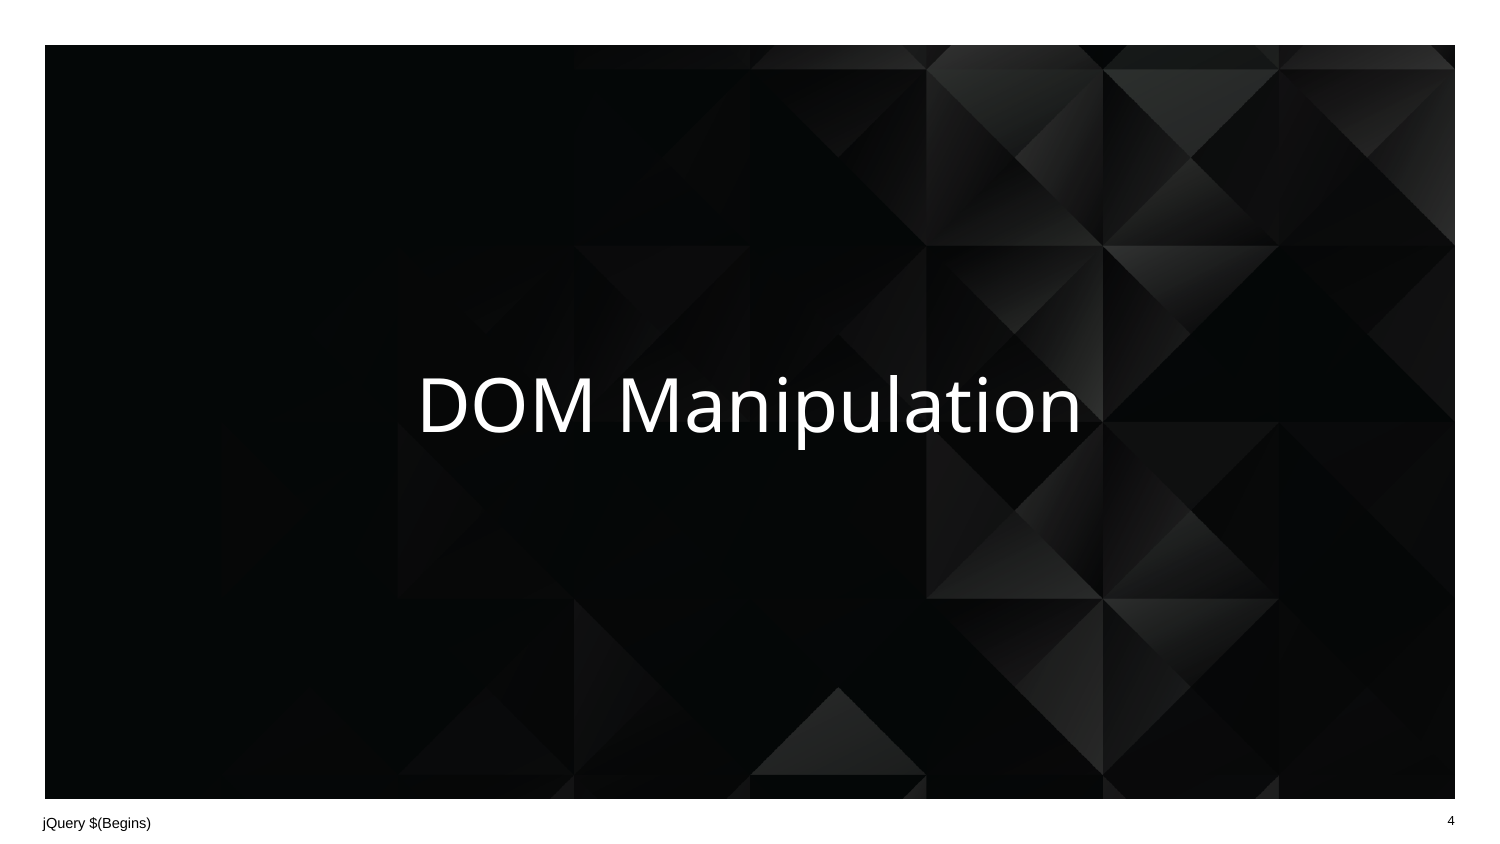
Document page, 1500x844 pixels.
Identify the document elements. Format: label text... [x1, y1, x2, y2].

picture [45, 45, 1455, 342]
title DOM Manipulation [45, 342, 1455, 473]
picture [45, 473, 1455, 799]
subtitle jQuery $(Begins) [0, 806, 1306, 844]
